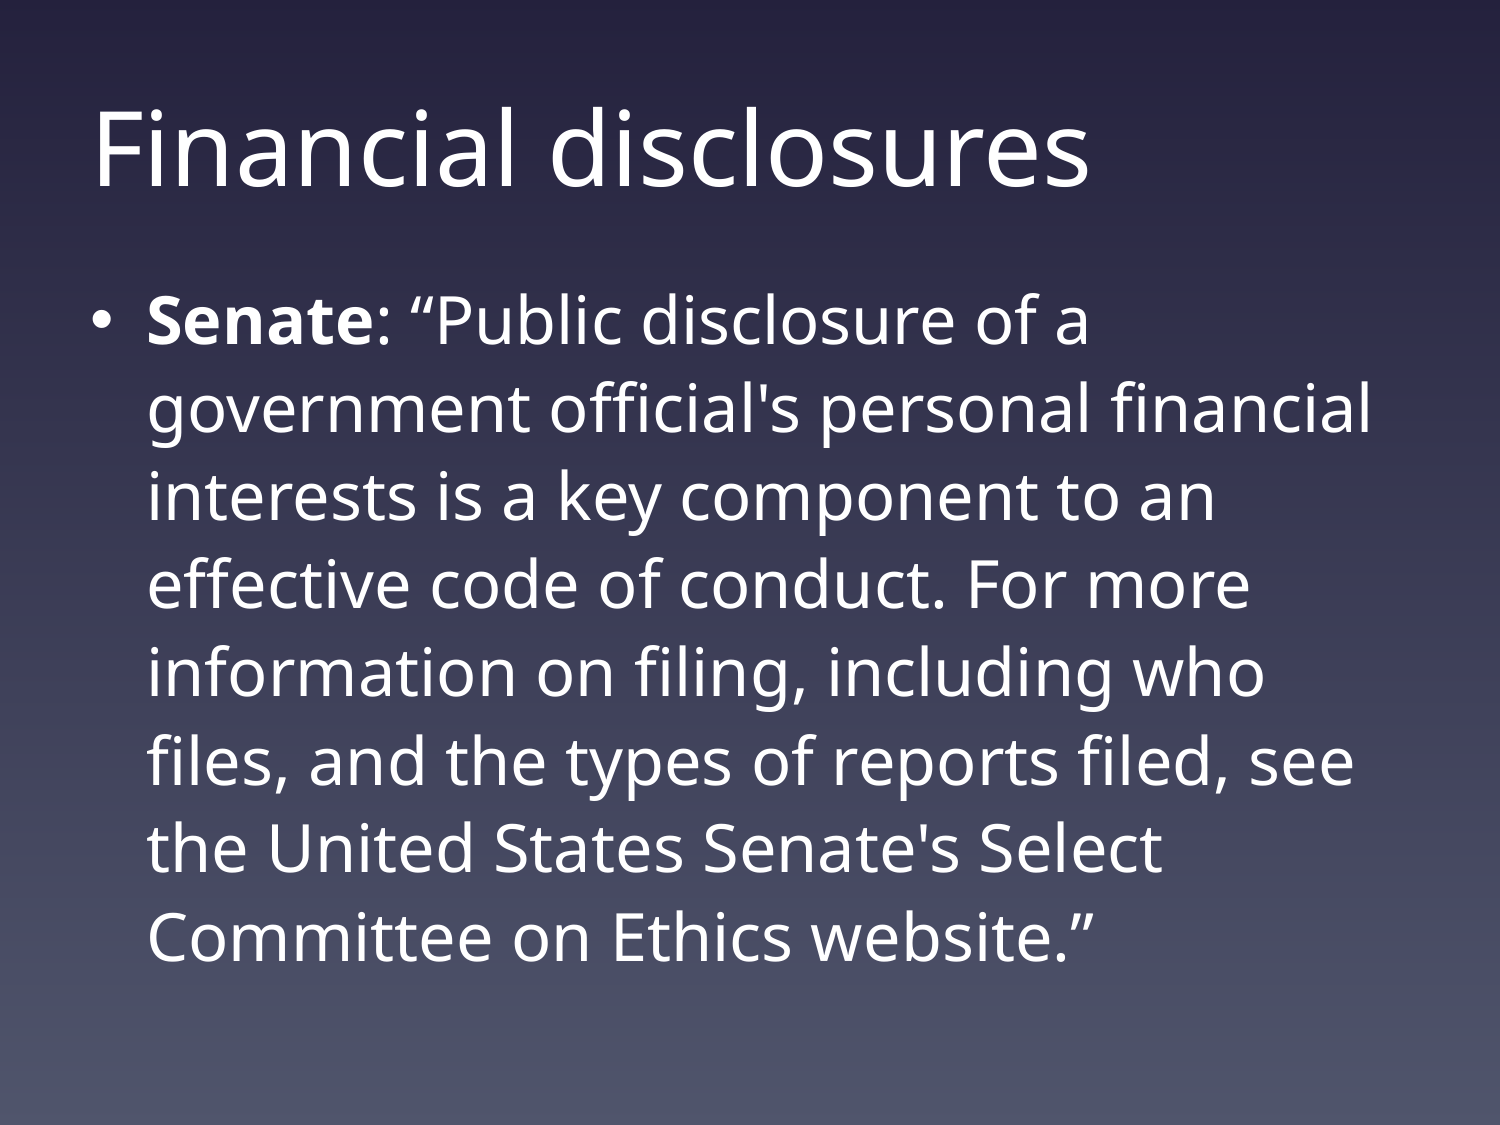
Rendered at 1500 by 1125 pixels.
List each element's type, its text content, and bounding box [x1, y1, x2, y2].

title Financial disclosures [75, 75, 1425, 262]
list Senate: “Public disclosure of a government official's personal financial interests is a key component to an effective code of conduct. For more information on filing, including who files, and the types of reports filed, see the United States Senate's Select Committee on Ethics website.” [75, 262, 1425, 1005]
